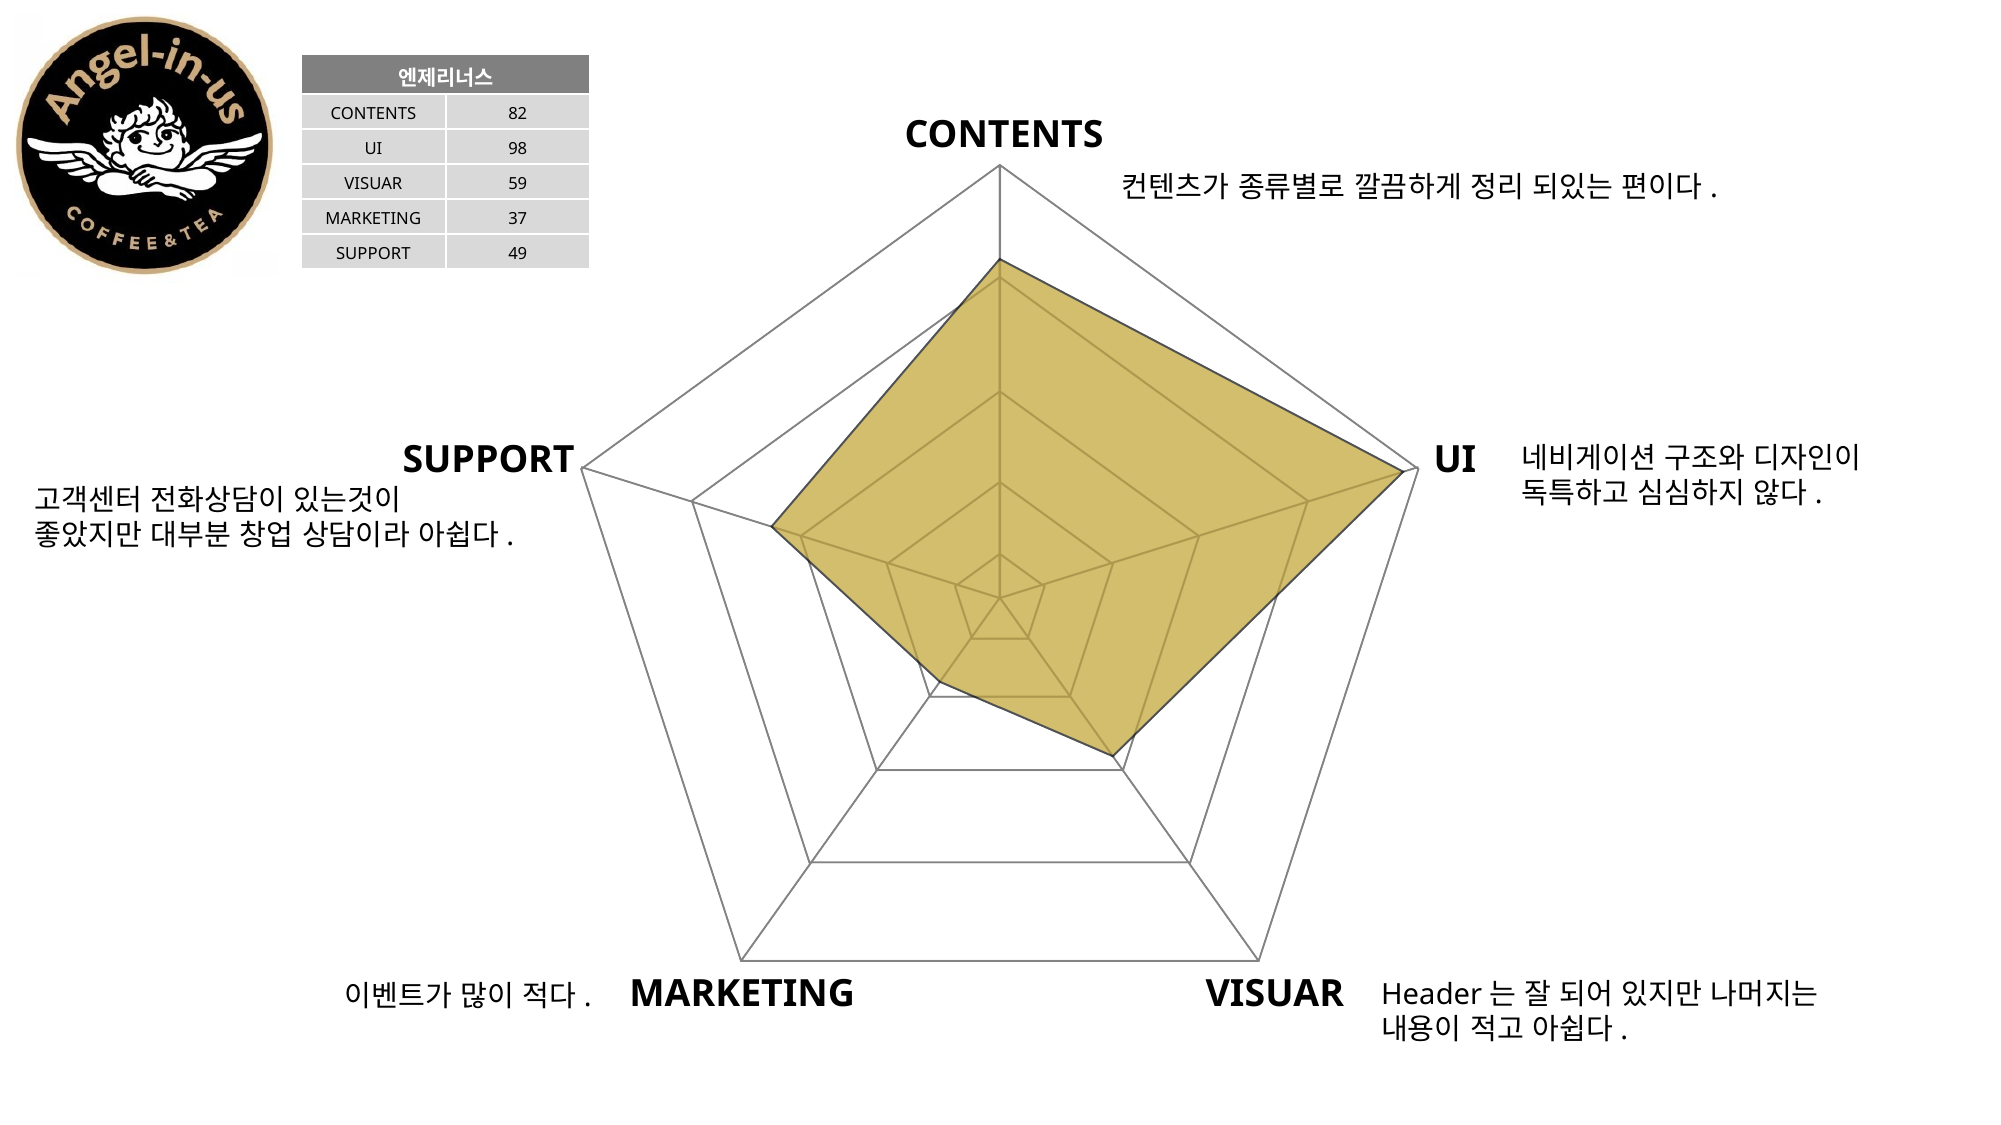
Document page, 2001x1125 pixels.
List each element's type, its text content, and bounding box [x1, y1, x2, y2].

text_box Header는 잘 되어 있지만 나머지는 내용이 적고 아쉽다. [1366, 967, 1835, 1053]
table_cell 82 [447, 95, 589, 128]
text_box CONTENTS [889, 102, 1119, 163]
picture [579, 163, 1420, 962]
picture [0, 0, 291, 291]
text_box 네비게이션 구조와 디자인이 독특하고 심심하지 않다. [1506, 432, 1877, 518]
table_cell 59 [447, 165, 579, 198]
text_box VISUAR [1190, 962, 1359, 1022]
table_cell 49 [447, 235, 579, 268]
text_box MARKETING [614, 962, 871, 1022]
table_cell CONTENTS [302, 95, 445, 128]
table_cell UI [302, 130, 445, 163]
table_cell SUPPORT [302, 235, 445, 268]
text_box 고객센터 전화상담이 있는것이 좋았지만 대부분 창업 상담이라 아쉽다. [19, 473, 530, 559]
text_box UI [1420, 427, 1491, 488]
table_cell 98 [447, 130, 589, 163]
table_cell VISUAR [302, 165, 445, 198]
text_box SUPPORT [387, 427, 579, 488]
table_cell MARKETING [302, 200, 445, 233]
text_box 이벤트가 많이 적다. [329, 970, 607, 1020]
table_cell 37 [447, 200, 579, 233]
text_box 컨텐츠가 종류별로 깔끔하게 정리 되있는 편이다. [1107, 161, 1733, 212]
table_header 엔제리너스 [302, 55, 589, 93]
